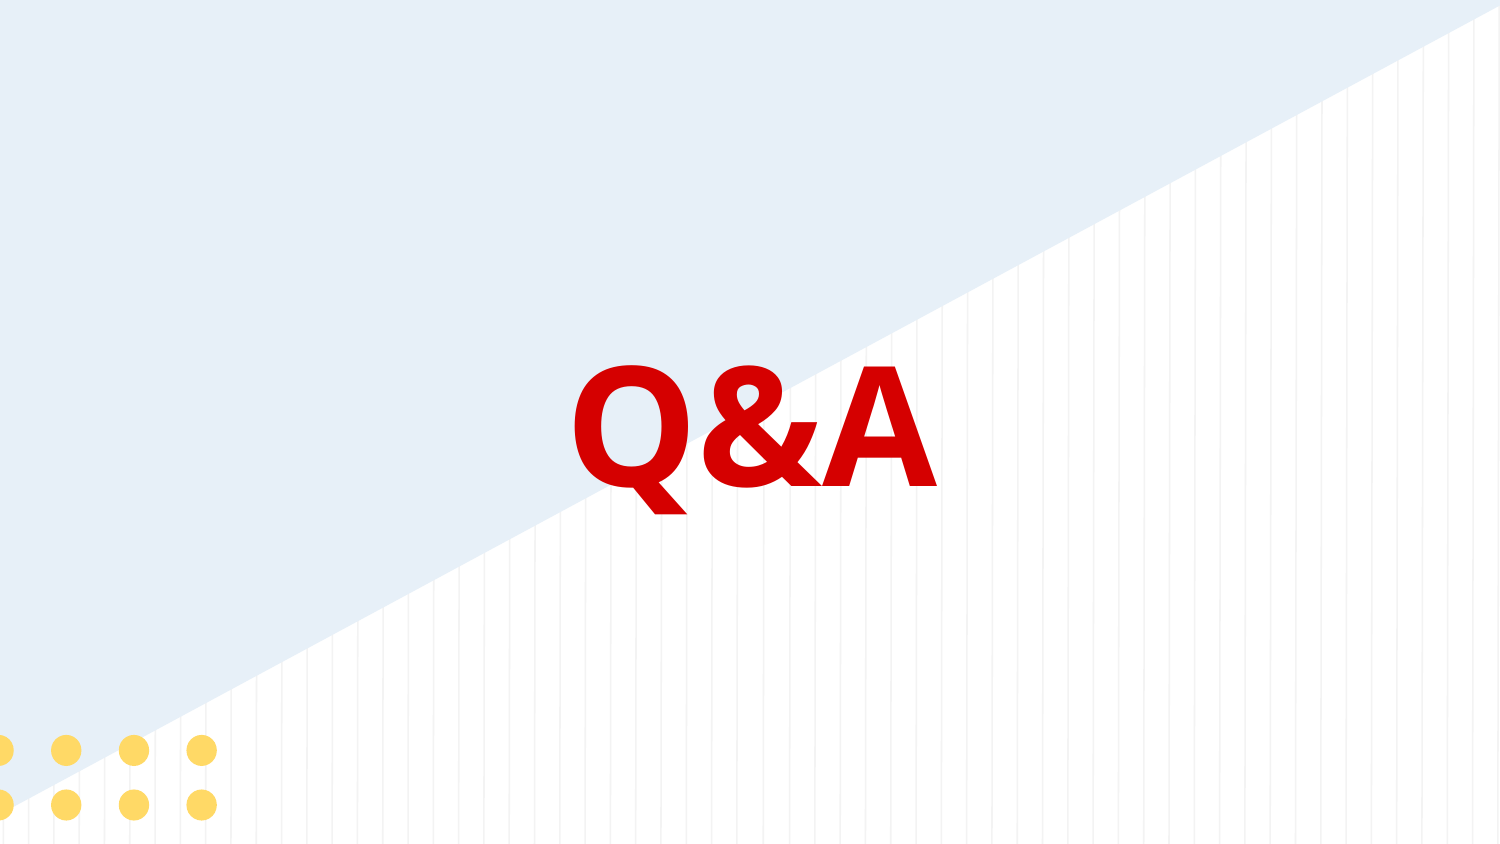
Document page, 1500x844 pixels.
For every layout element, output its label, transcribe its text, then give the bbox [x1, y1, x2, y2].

title Q&A [509, 304, 953, 394]
